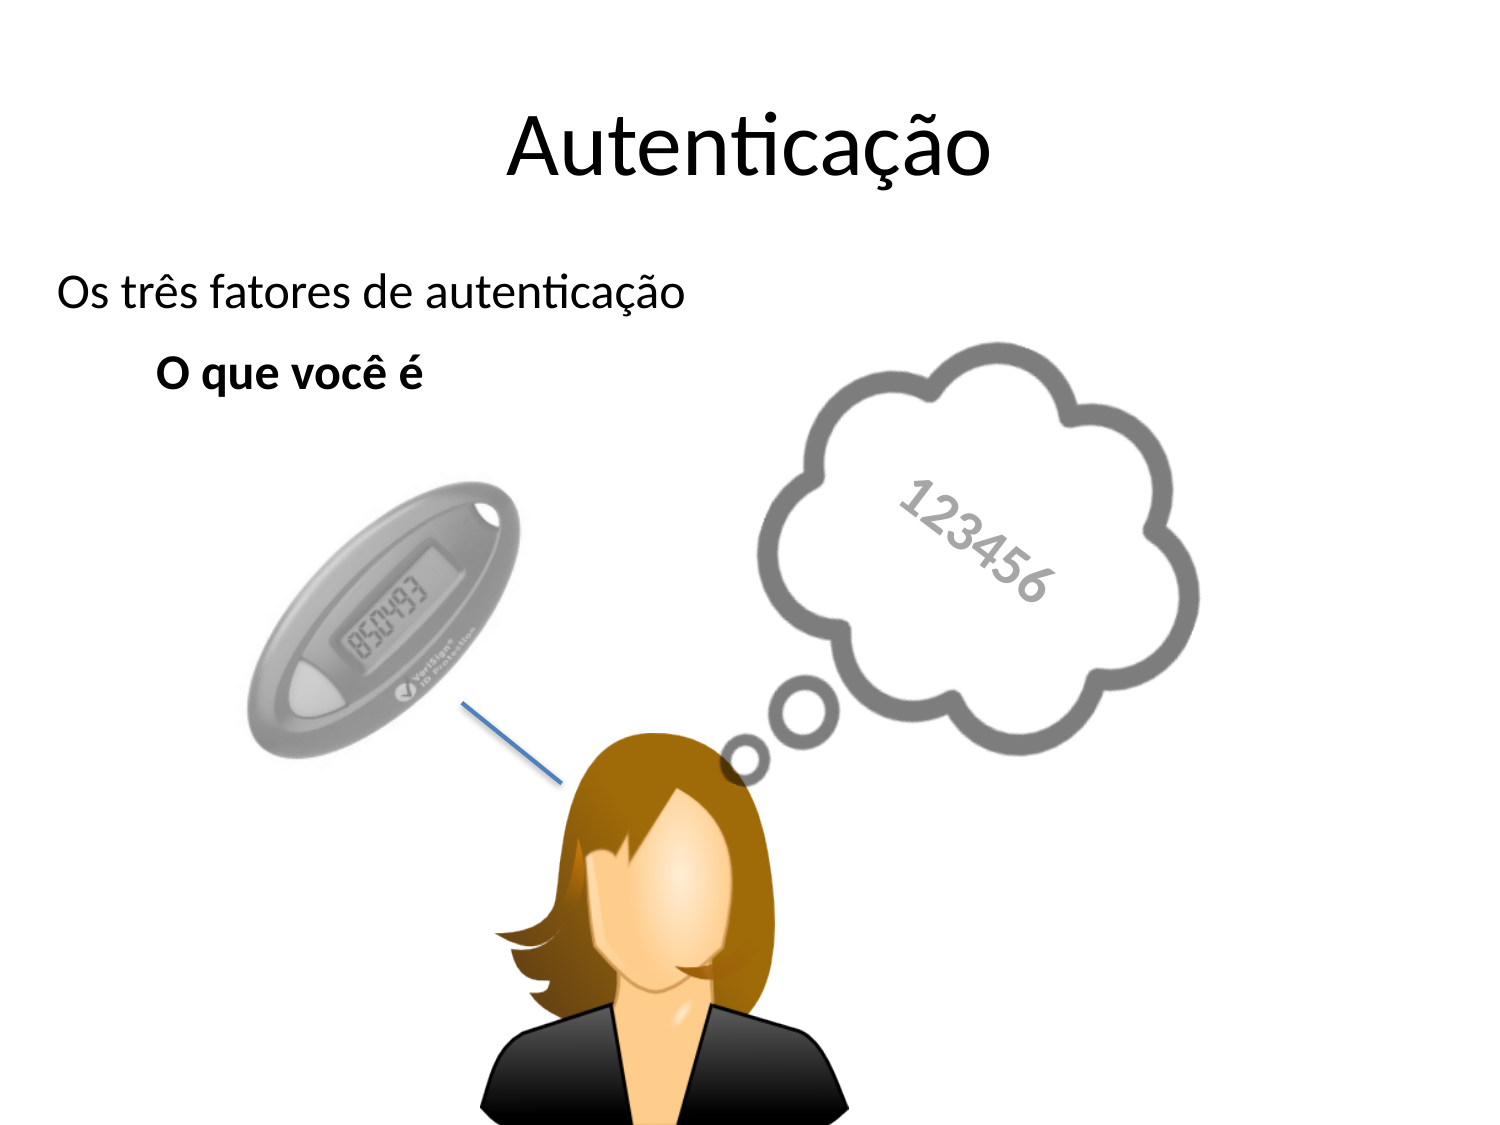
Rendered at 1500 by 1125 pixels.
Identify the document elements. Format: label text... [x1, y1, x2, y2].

text_box O que você é [141, 332, 440, 408]
picture [479, 343, 1188, 1125]
text_box Os três fatores de autenticação [42, 251, 765, 326]
picture [204, 534, 562, 709]
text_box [461, 702, 562, 784]
title Autenticação [75, 45, 1425, 233]
